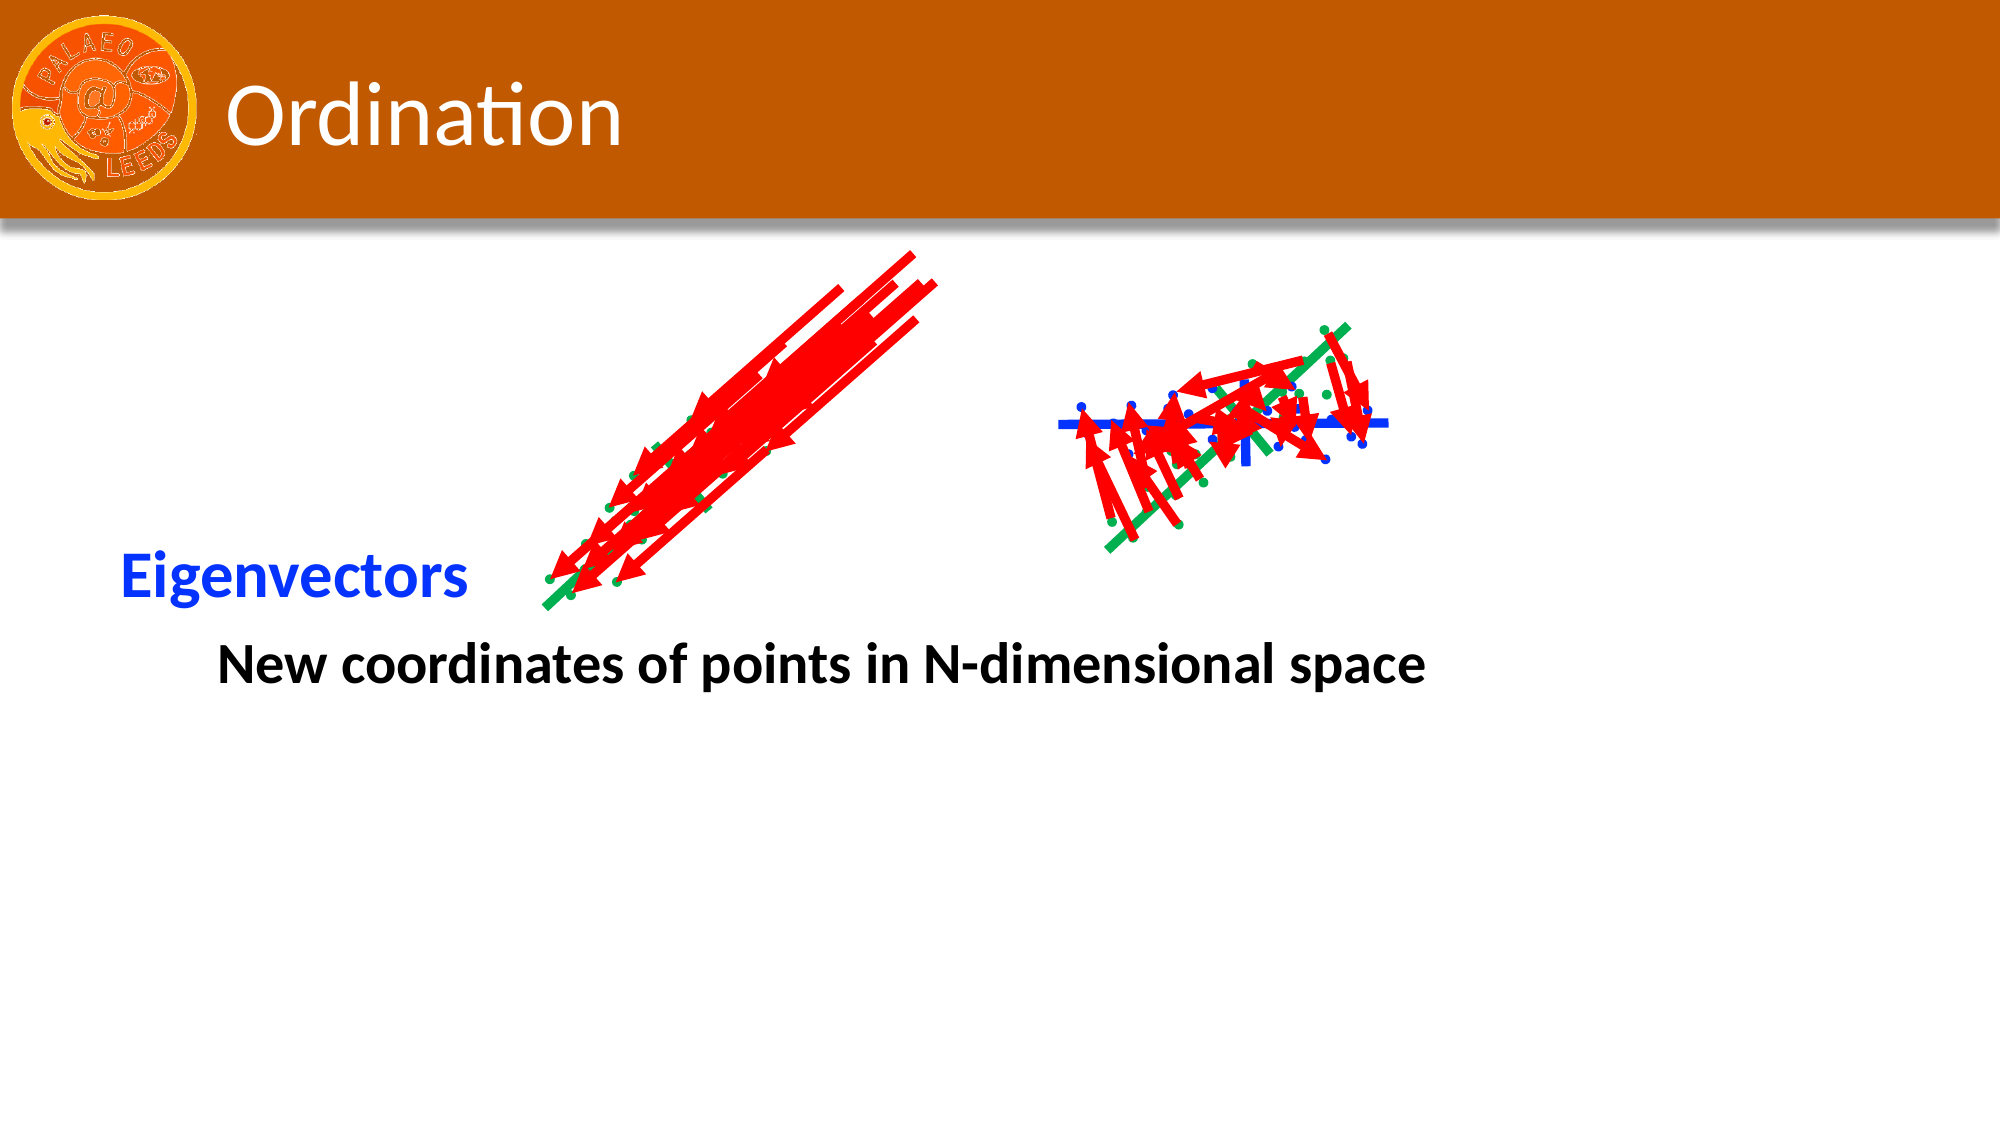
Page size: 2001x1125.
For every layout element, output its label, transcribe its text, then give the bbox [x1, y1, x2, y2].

text_box [0, 0, 2000, 219]
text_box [1076, 311, 1373, 551]
picture [11, 15, 197, 200]
text_box New coordinates of points in N-dimensional space [202, 617, 1442, 702]
text_box Ordination [210, 17, 2000, 201]
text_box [544, 253, 935, 608]
text_box Eigenvectors [105, 523, 485, 618]
